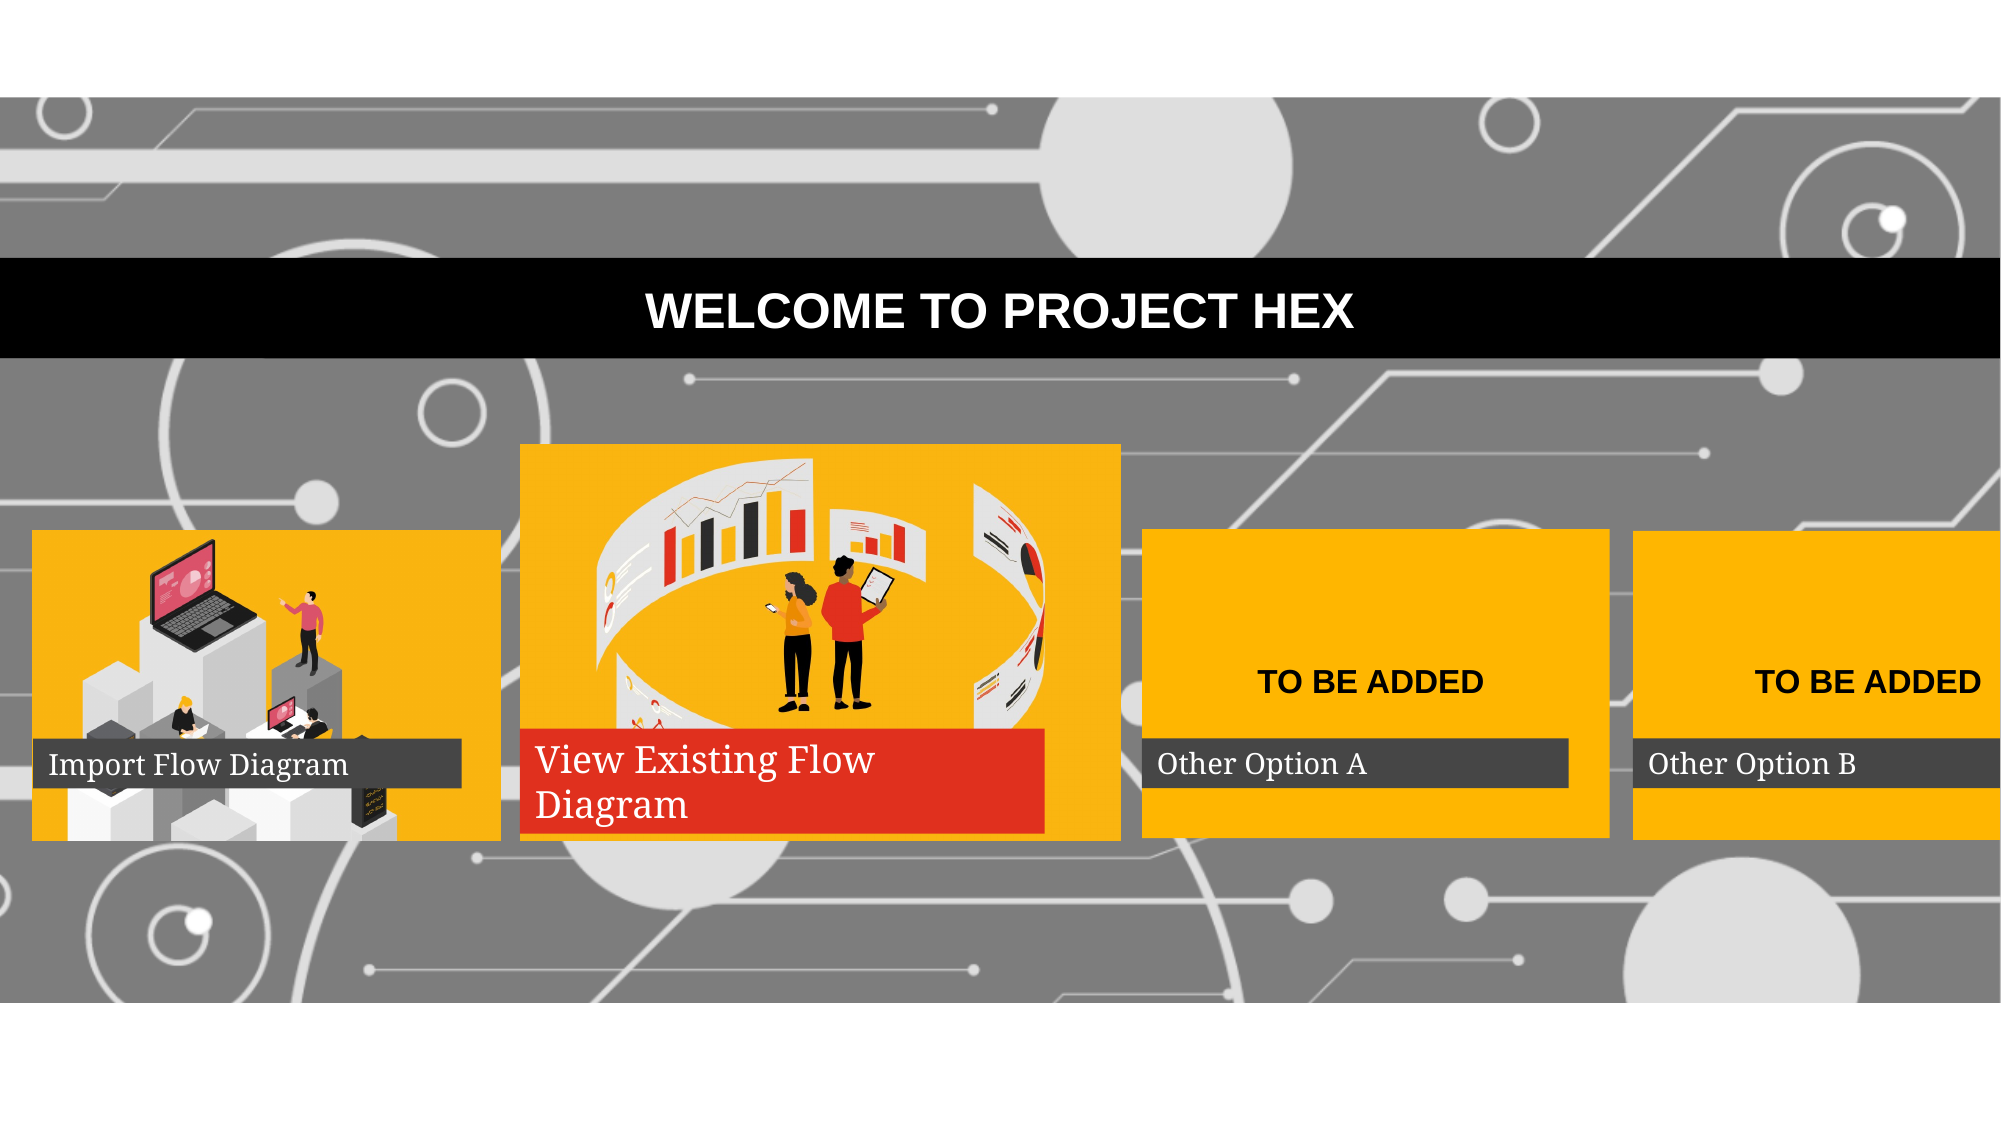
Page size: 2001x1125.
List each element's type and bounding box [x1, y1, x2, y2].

picture [0, 96, 2001, 1003]
